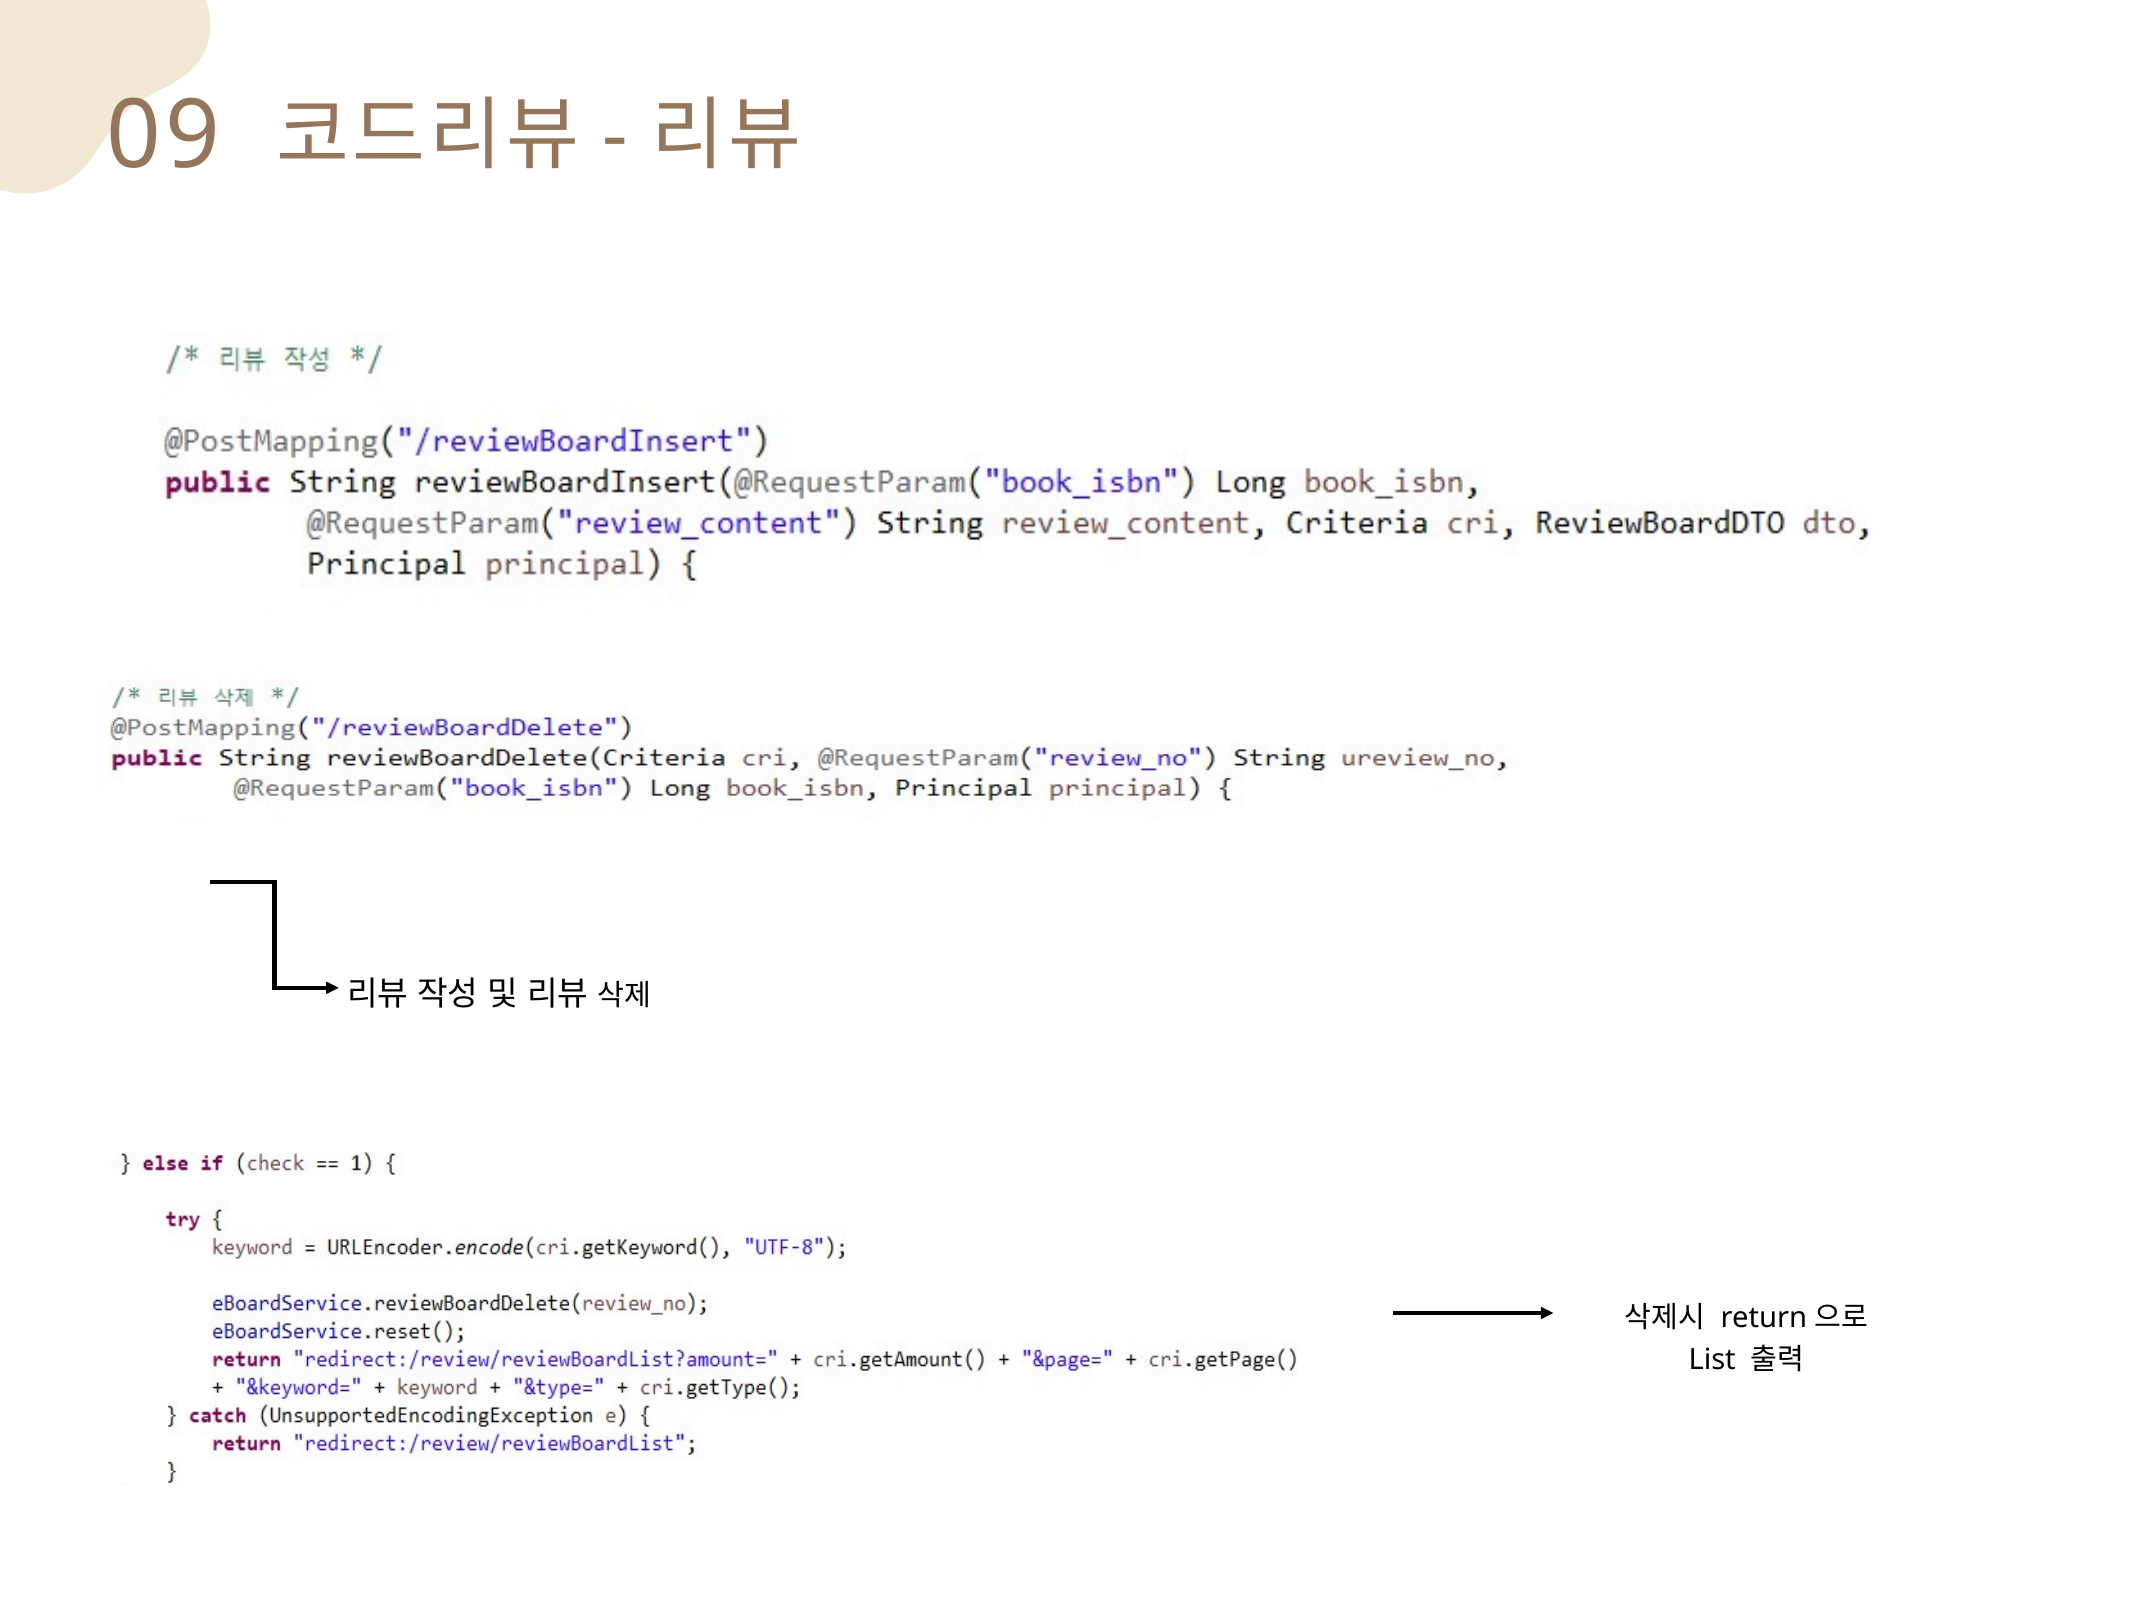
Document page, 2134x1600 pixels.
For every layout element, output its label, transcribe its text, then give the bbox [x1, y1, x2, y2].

text_box 리뷰 작성 및 리뷰 삭제 [338, 955, 660, 1021]
text_box 코드리뷰-리뷰 [267, 74, 810, 187]
text_box 삭제시 return으로 List 출력 [1616, 1283, 1877, 1384]
picture [44, 1129, 1375, 1486]
text_box 09 [97, 63, 229, 196]
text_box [210, 881, 322, 989]
text_box [0, 0, 211, 194]
picture [96, 666, 1891, 827]
picture [96, 330, 1891, 612]
